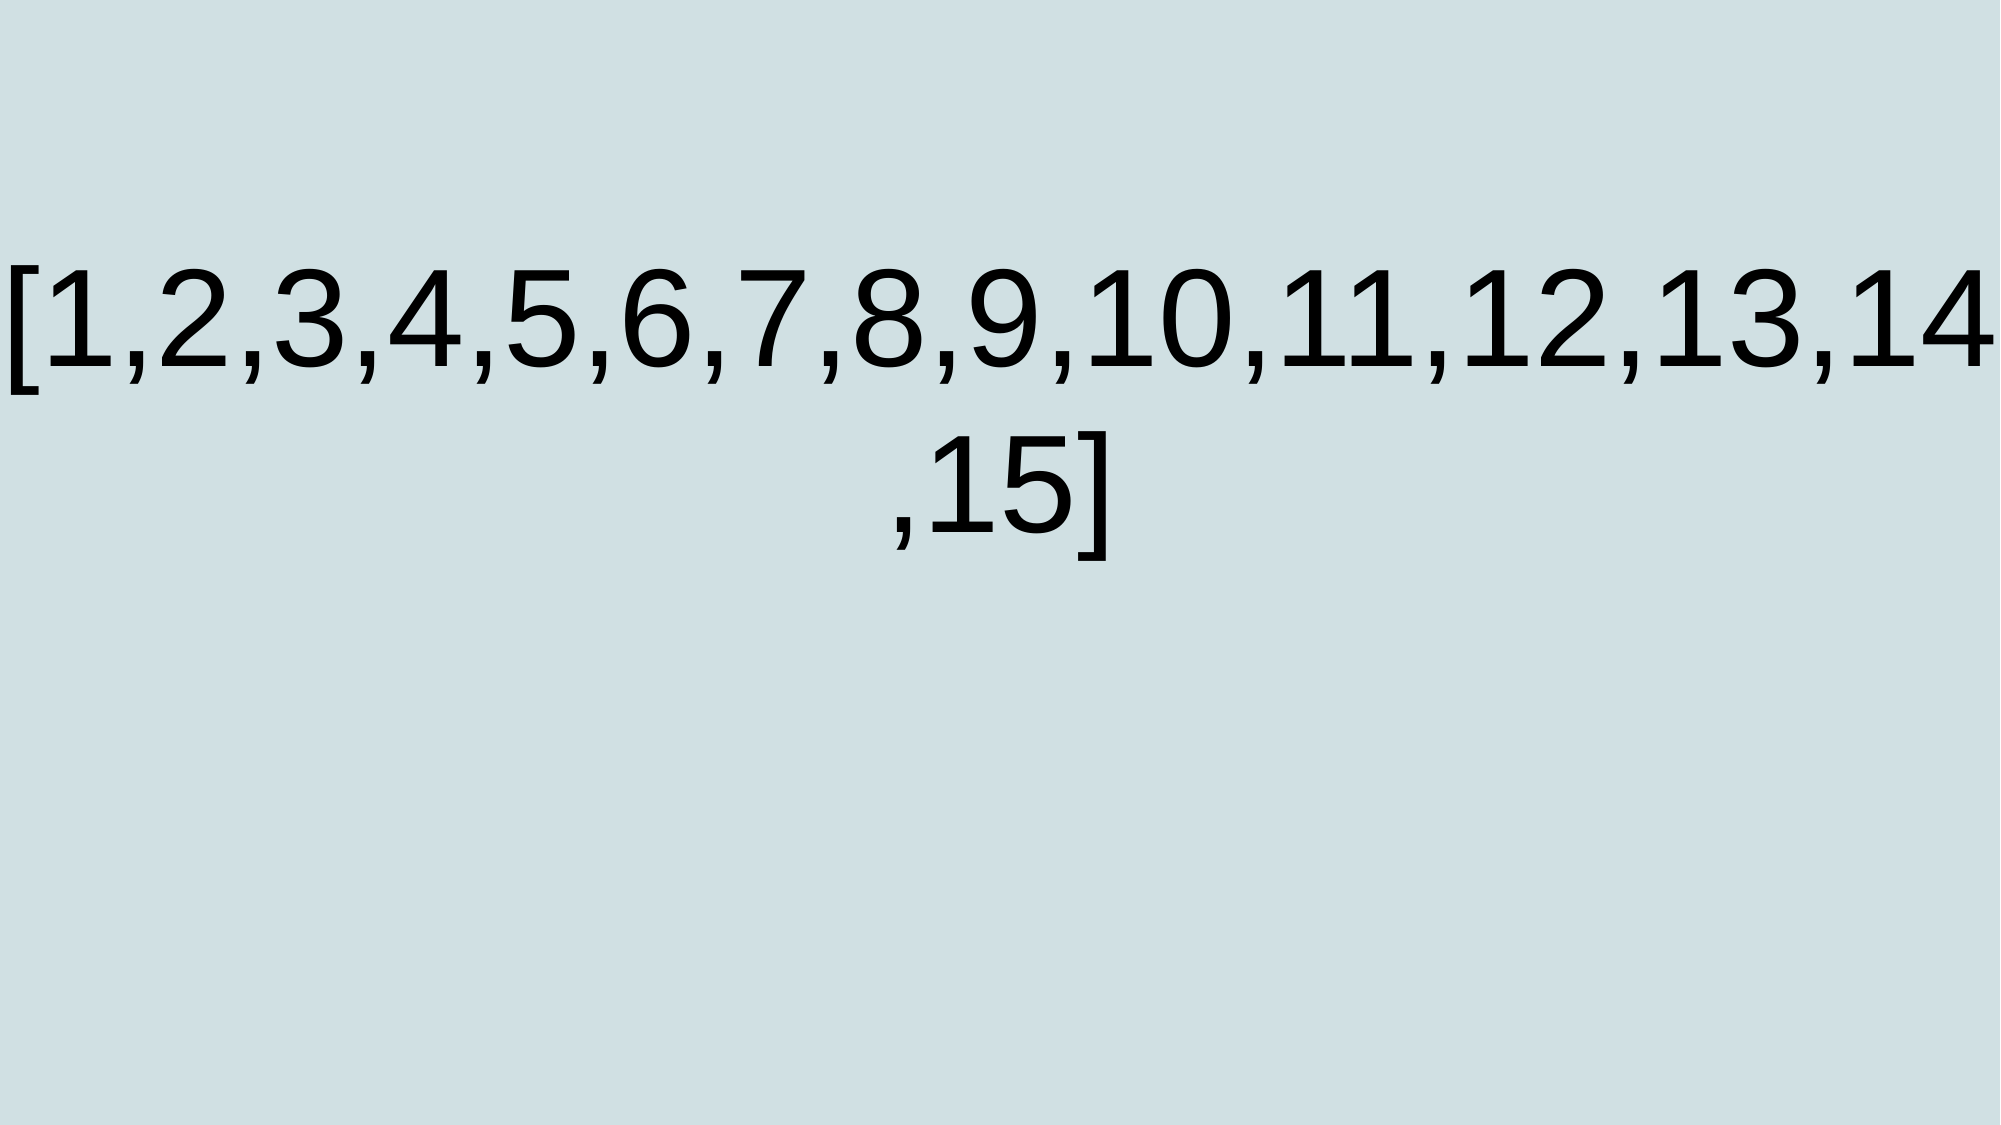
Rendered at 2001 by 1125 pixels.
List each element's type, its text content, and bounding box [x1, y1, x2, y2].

title [1,2,3,4,5,6,7,8,9,10,11,12,13,14,15] [0, 207, 2000, 806]
